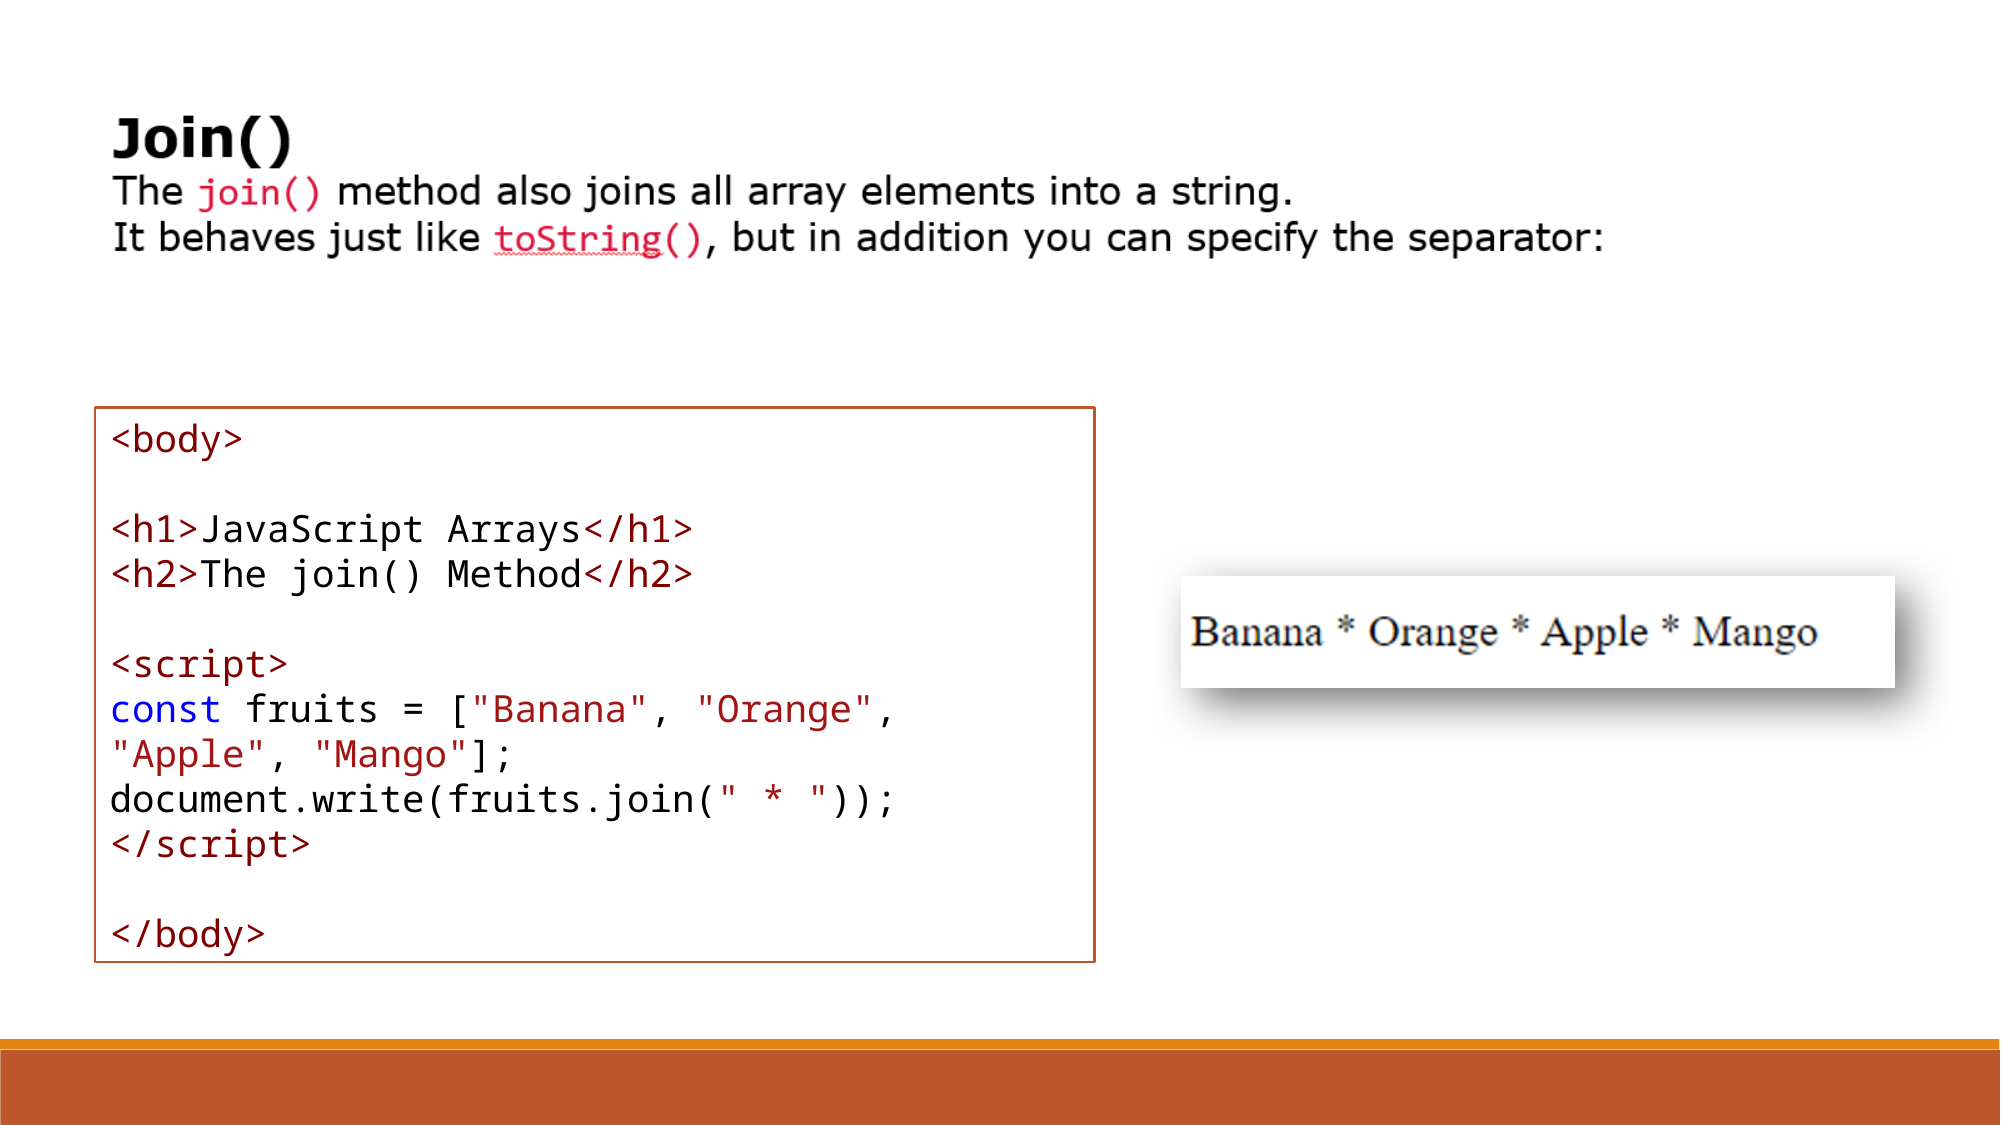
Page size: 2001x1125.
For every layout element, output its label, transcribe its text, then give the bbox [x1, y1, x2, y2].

text_box <body> <h1>JavaScript Arrays</h1> <h2>The join() Method</h2> <script> const fruits = ["Banana", "Orange", "Apple", "Mango"]; document.write(fruits.join(" * ")); </script> </body> [94, 406, 1096, 963]
picture [1181, 575, 1895, 689]
picture [105, 91, 1644, 316]
